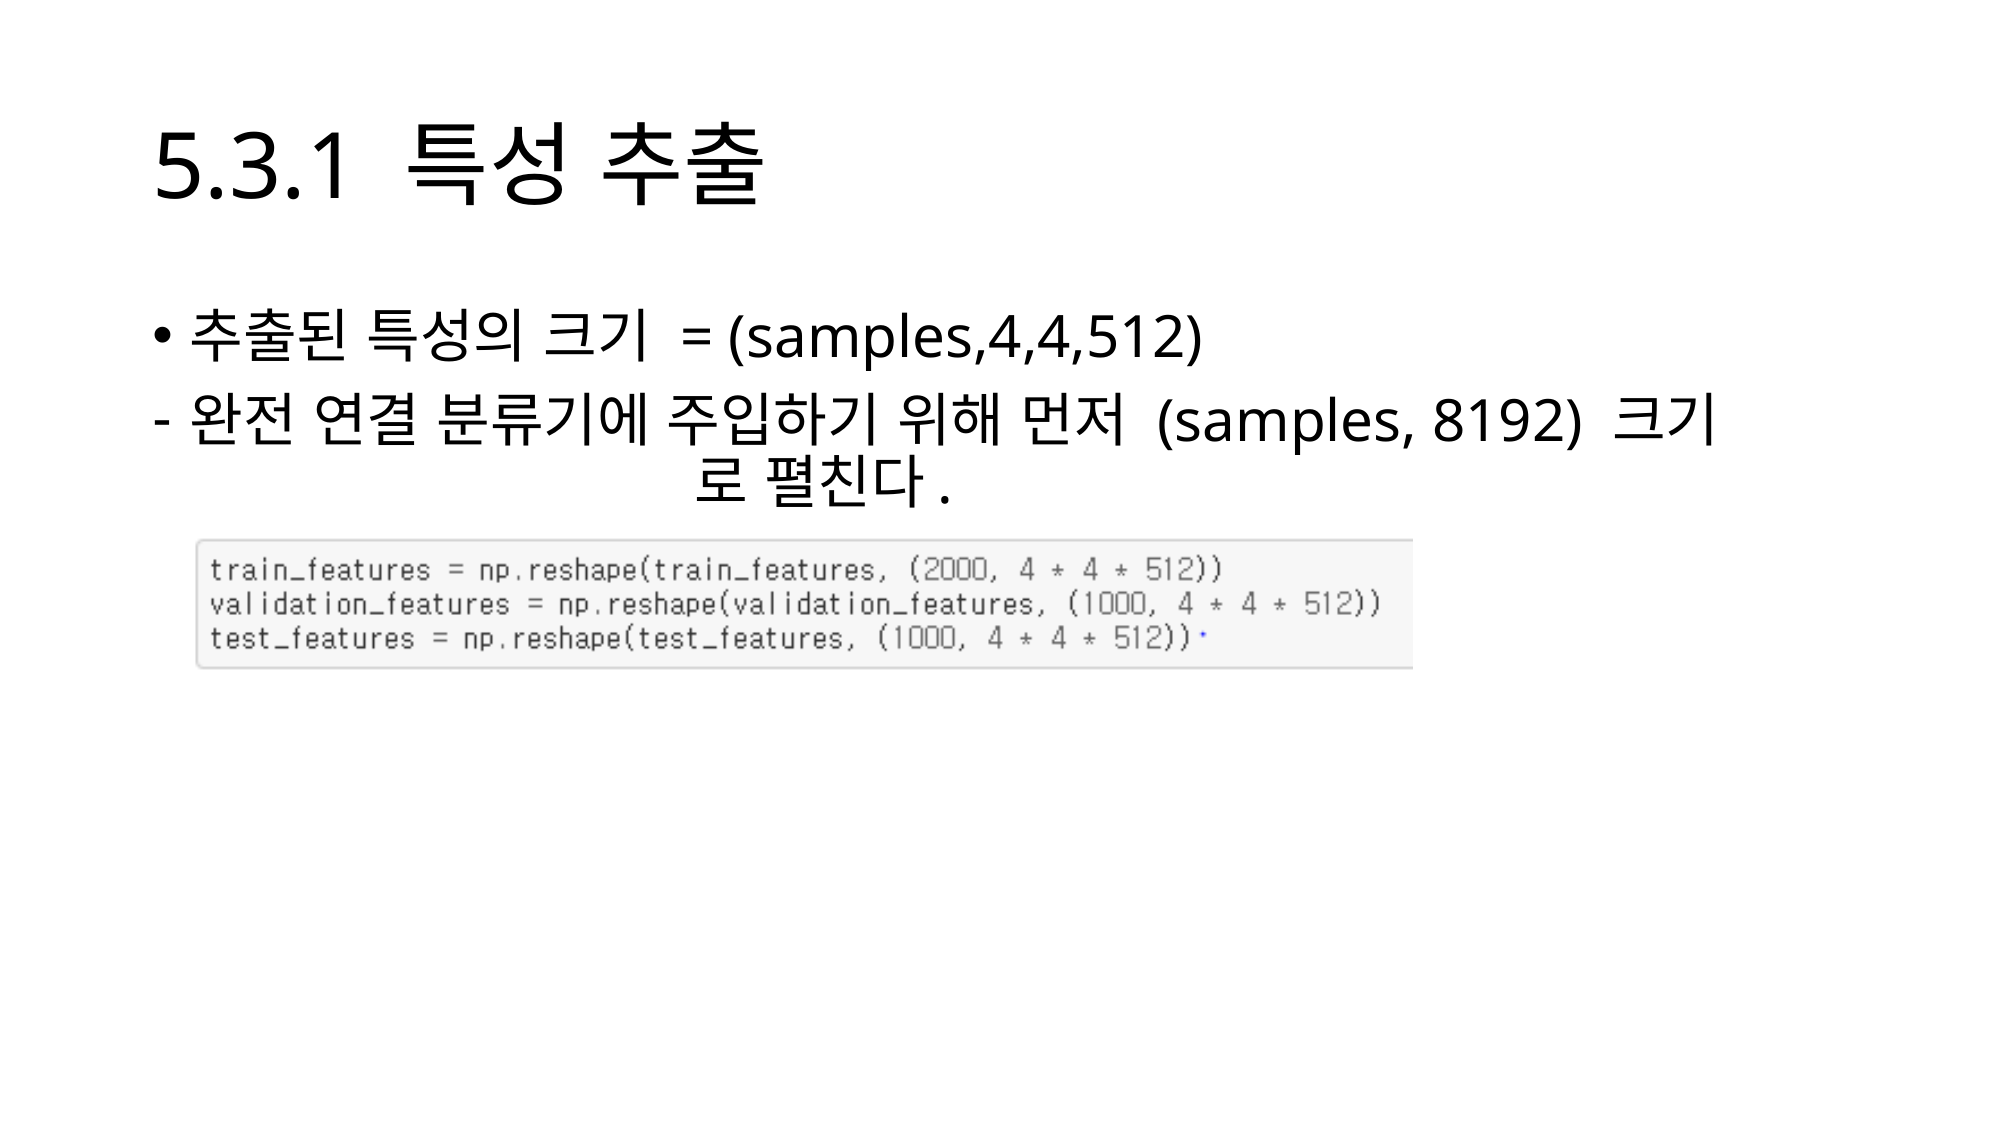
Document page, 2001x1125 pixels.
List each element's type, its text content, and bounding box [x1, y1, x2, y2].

title 5.3.1 특성 추출 [137, 59, 1863, 278]
list 추출된 특성의 크기 = (samples,4,4,512) 완전 연결 분류기에 주입하기 위해 먼저 (samples, 8192) 크기 로 펼친다. [137, 299, 1863, 1014]
picture [194, 526, 1413, 672]
